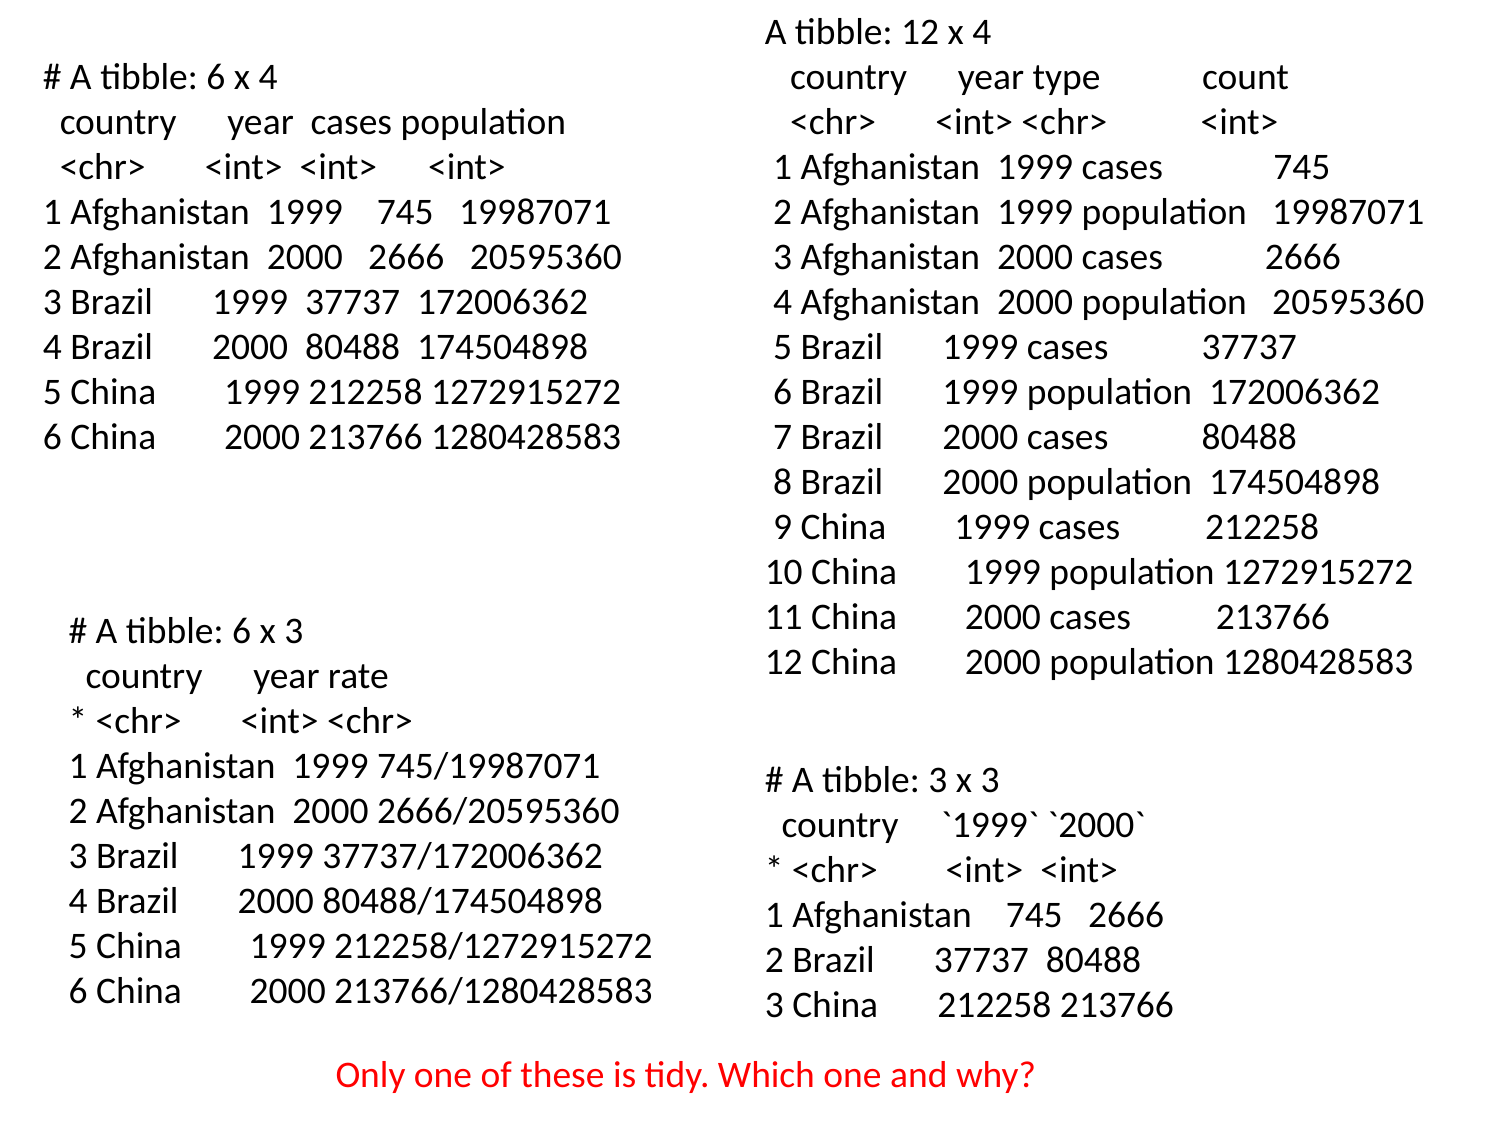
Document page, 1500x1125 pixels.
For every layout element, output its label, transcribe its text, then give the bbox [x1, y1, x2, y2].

text_box Only one of these is tidy. Which one and why? [320, 1042, 1061, 1103]
text_box A tibble: 12 x 4 country year type count <chr> <int> <chr> <int> 1 Afghanistan 1999 cases 745 2 Afghanistan 1999 population 19987071 3 Afghanistan 2000 cases 2666 4 Afghanistan 2000 population 20595360 5 Brazil 1999 cases 37737 6 Brazil 1999 population 172006362 7 Brazil 2000 cases 80488 8 Brazil 2000 population 174504898 9 China 1999 cases 212258 10 China 1999 population 1272915272 11 China 2000 cases 213766 12 China 2000 population 1280428583 [749, 0, 1500, 690]
text_box # A tibble: 6 x 3 country year rate * <chr> <int> <chr> 1 Afghanistan 1999 745/19987071 2 Afghanistan 2000 2666/20595360 3 Brazil 1999 37737/172006362 4 Brazil 2000 80488/174504898 5 China 1999 212258/1272915272 6 China 2000 213766/1280428583 [53, 598, 804, 1019]
text_box # A tibble: 6 x 4 country year cases population <chr> <int> <int> <int> 1 Afghanistan 1999 745 19987071 2 Afghanistan 2000 2666 20595360 3 Brazil 1999 37737 172006362 4 Brazil 2000 80488 174504898 5 China 1999 212258 1272915272 6 China 2000 213766 1280428583 [28, 45, 749, 465]
text_box # A tibble: 3 x 3 country `1999` `2000` * <chr> <int> <int> 1 Afghanistan 745 2666 2 Brazil 37737 80488 3 China 212258 213766 [749, 747, 1500, 1033]
